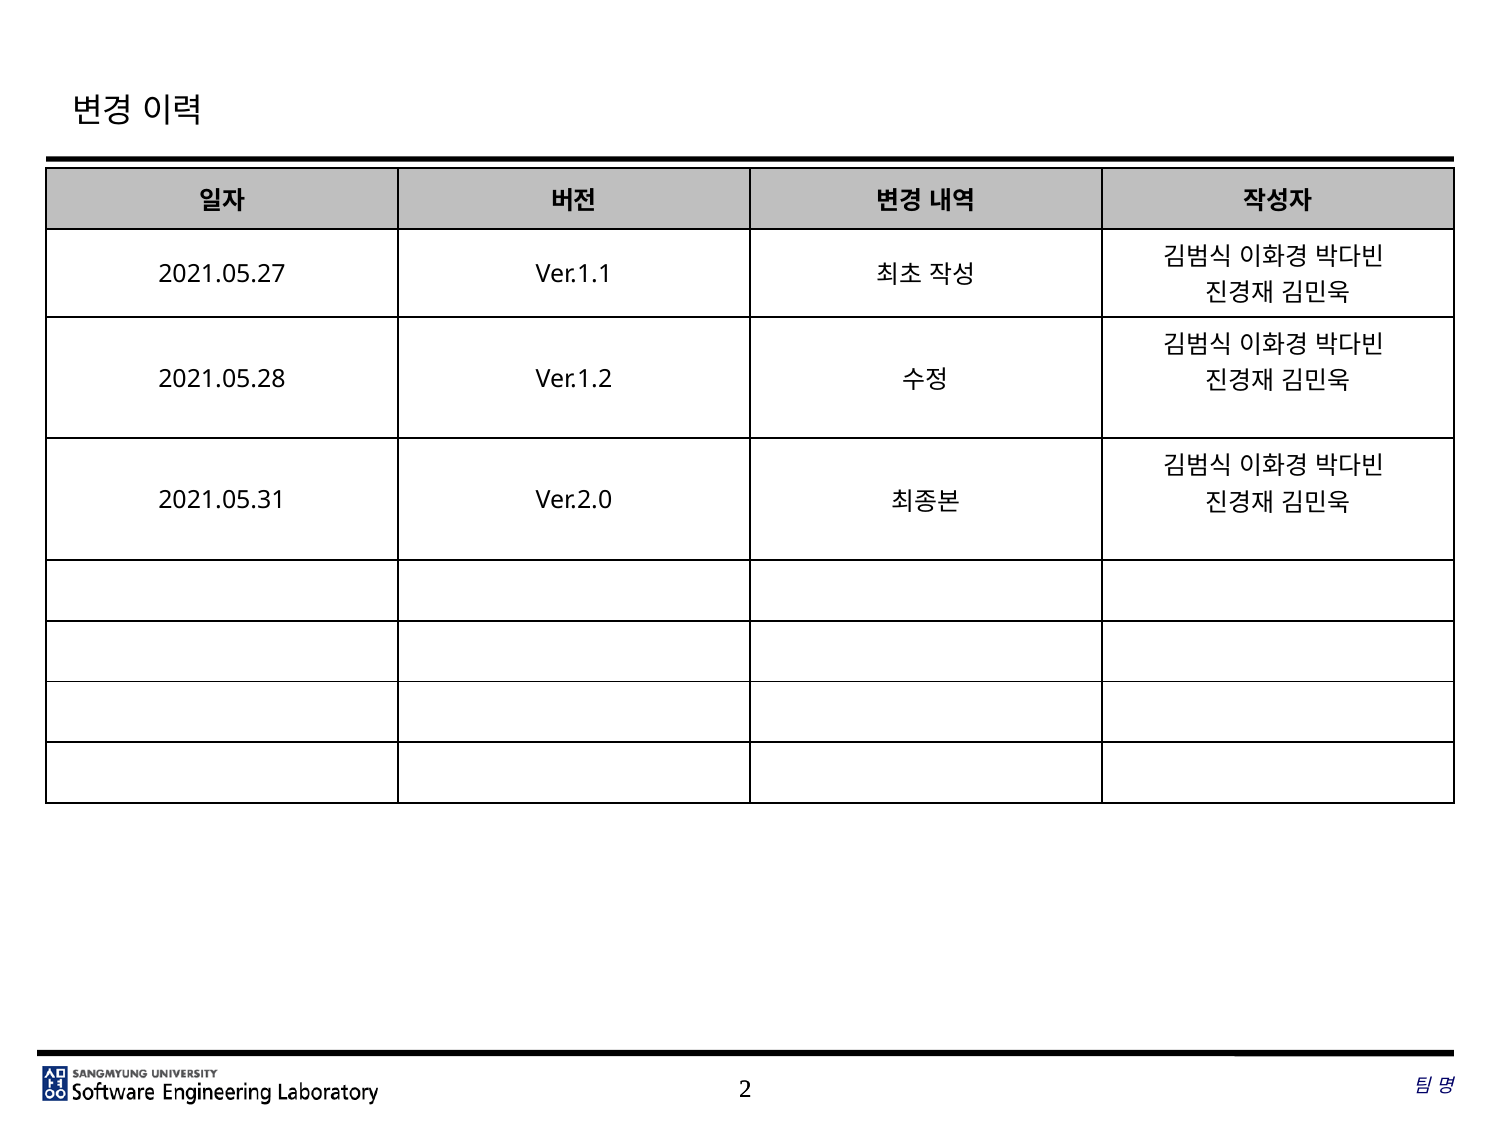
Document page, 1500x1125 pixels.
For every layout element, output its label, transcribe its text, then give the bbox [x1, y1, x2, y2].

table_cell [751, 682, 1101, 741]
picture [42, 1066, 382, 1106]
table_cell [47, 682, 397, 741]
table_cell 최종본 [751, 439, 1101, 559]
title 변경 이력 [57, 73, 1190, 149]
table_cell [399, 622, 749, 681]
table_cell 수정 [751, 318, 1101, 437]
table_cell [751, 743, 1101, 802]
table_header 작성자 [1103, 169, 1453, 228]
footer 팀 명 [994, 1060, 1454, 1110]
table_cell [47, 561, 397, 620]
table_cell [1103, 743, 1453, 802]
table_cell [47, 743, 397, 802]
table_cell 최초 작성 [751, 230, 1101, 316]
table_cell [399, 561, 749, 620]
table_cell 김범식 이화경 박다빈 진경재 김민욱 [1103, 230, 1453, 316]
table_cell [1103, 561, 1453, 620]
table_cell [399, 682, 749, 741]
table_cell 2021.05.27 [47, 230, 397, 316]
table_cell [751, 561, 1101, 620]
table_cell [399, 743, 749, 802]
table_cell [1103, 682, 1453, 741]
table_cell Ver.1.1 [399, 230, 749, 316]
table_header 일자 [47, 169, 397, 228]
table_cell [47, 622, 397, 681]
table_cell Ver.1.2 [399, 318, 749, 437]
table_header 버전 [399, 169, 749, 228]
table_cell [1103, 622, 1453, 681]
table_cell Ver.2.0 [399, 439, 749, 559]
table_cell 2021.05.31 [47, 439, 397, 559]
table_header 변경 내역 [751, 169, 1101, 228]
table_cell 김범식 이화경 박다빈 진경재 김민욱 [1103, 439, 1453, 559]
table_cell 2021.05.28 [47, 318, 397, 437]
table_cell [751, 622, 1101, 681]
table_cell 김범식 이화경 박다빈 진경재 김민욱 [1103, 318, 1453, 437]
